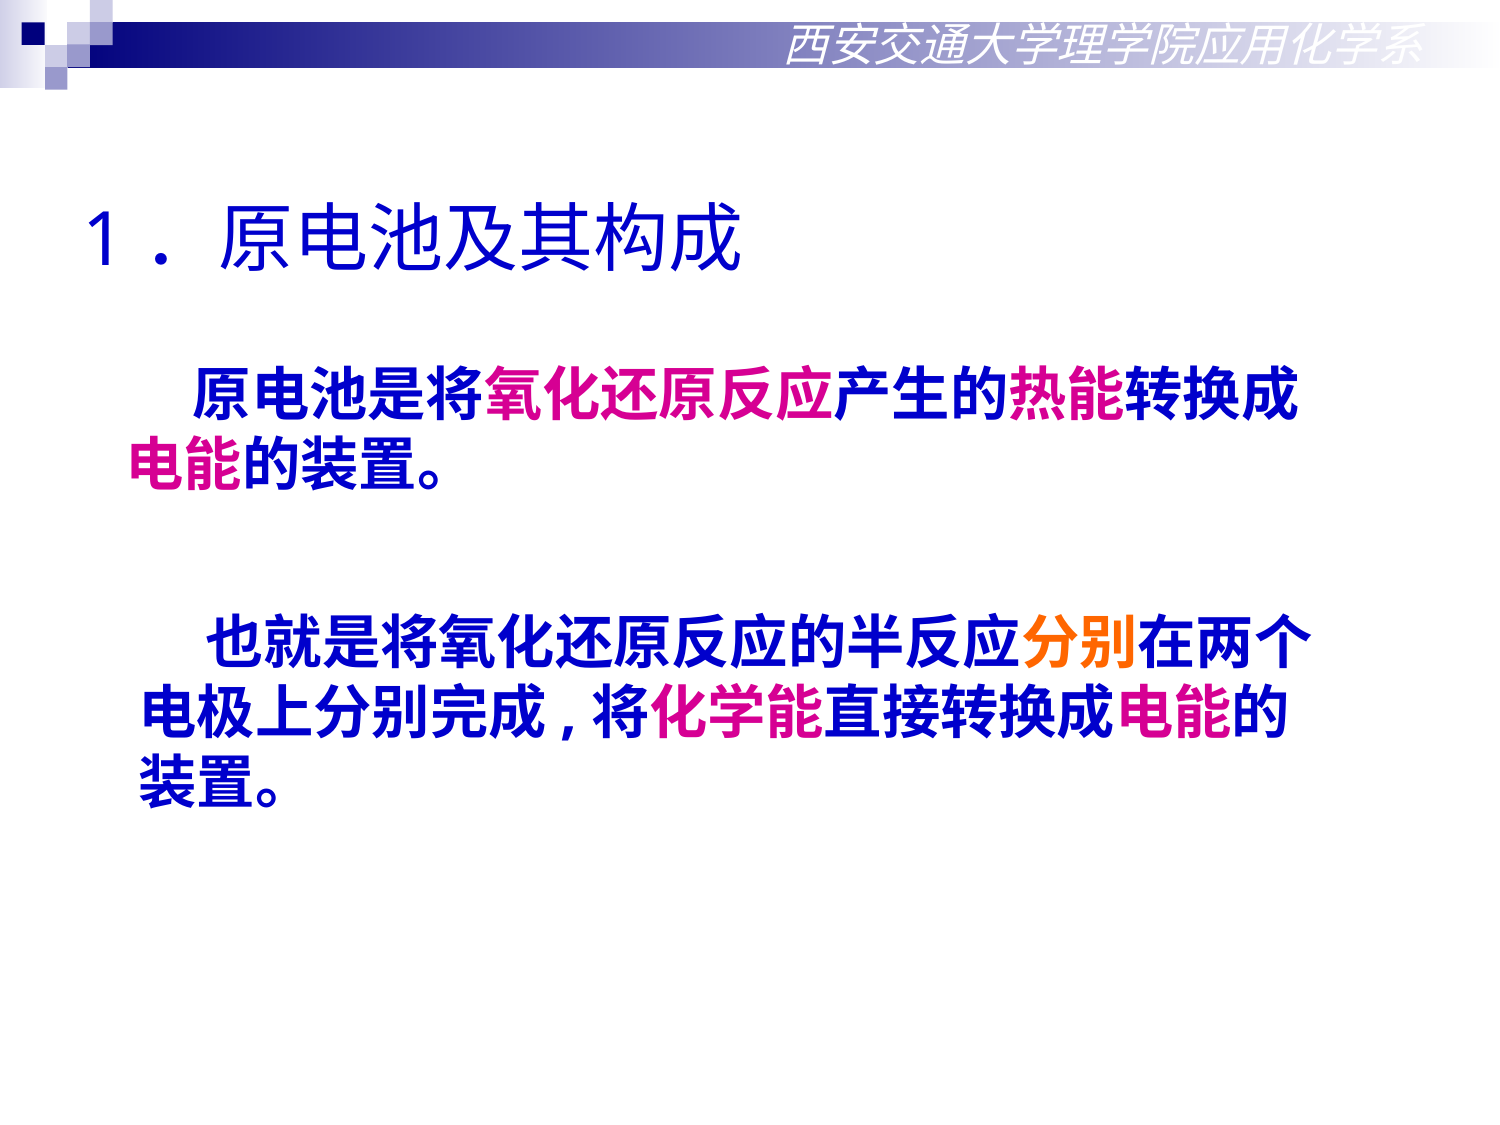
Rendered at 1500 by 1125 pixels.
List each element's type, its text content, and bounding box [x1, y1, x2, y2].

text_box 西安交通大学理学院应用化学系 [767, 8, 1500, 78]
text_box 也就是将氧化还原反应的半反应分别在两个电极上分别完成,将化学能直接转换成电能的装置。 [123, 597, 1353, 823]
text_box 原电池是将氧化还原反应产生的热能转换成电能的装置。 [111, 349, 1365, 505]
title 1．原电池及其构成 [29, 172, 798, 298]
